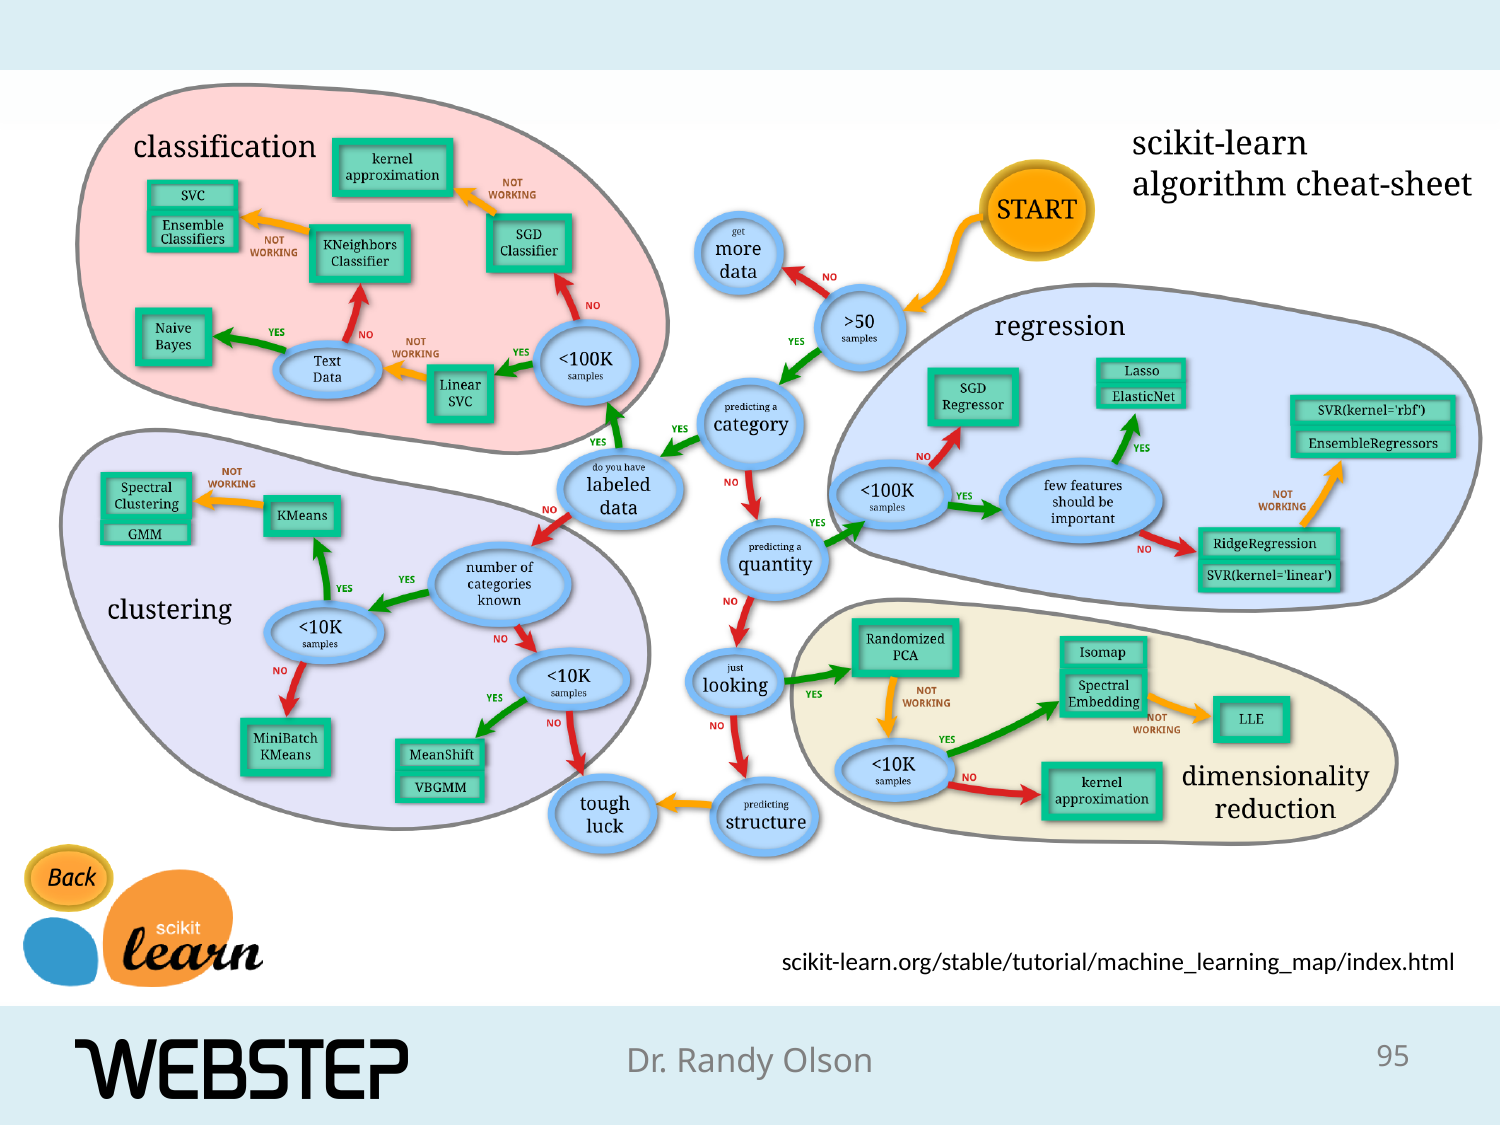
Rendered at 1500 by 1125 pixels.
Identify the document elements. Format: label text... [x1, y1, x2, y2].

picture [0, 70, 1500, 1006]
slide_number 95 [1310, 1026, 1425, 1088]
picture [75, 1039, 408, 1099]
